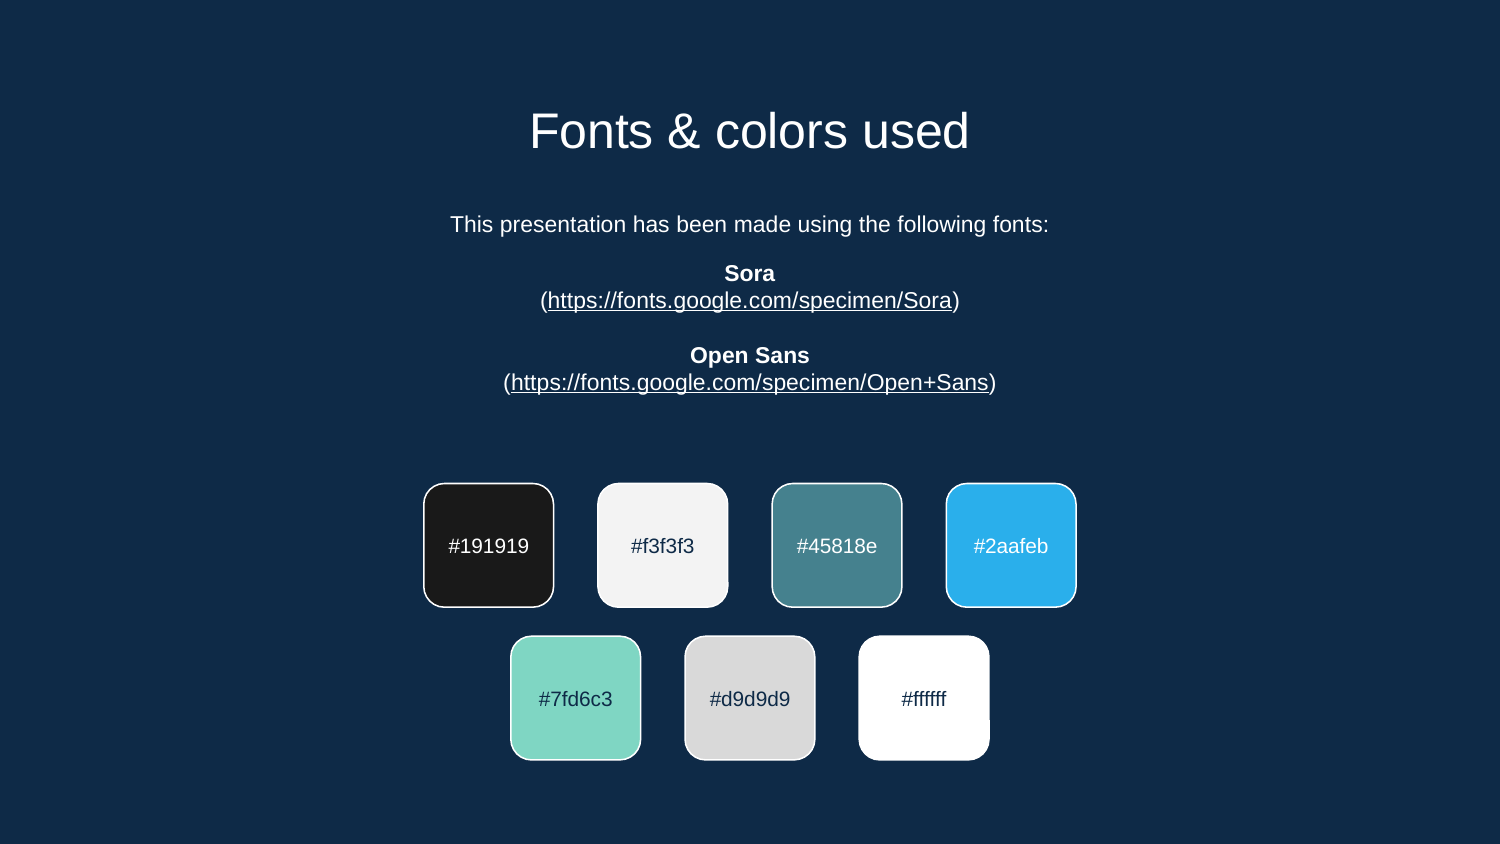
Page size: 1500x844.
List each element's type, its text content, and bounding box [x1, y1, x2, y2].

text_box [510, 735, 641, 760]
text_box [597, 582, 728, 608]
text_box [423, 582, 554, 608]
text_box [510, 636, 641, 661]
text_box #d9d9d9 [685, 661, 815, 735]
text_box [597, 483, 728, 509]
text_box #f3f3f3 [597, 509, 728, 582]
text_box #2aafeb [946, 509, 1077, 582]
text_box [423, 483, 554, 509]
text_box #45818e [772, 509, 902, 582]
text_box #191919 [423, 509, 554, 582]
text_box [685, 636, 815, 661]
title Fonts & colors used [117, 83, 1383, 163]
text_box #7fd6c3 [510, 661, 641, 735]
text_box [772, 483, 902, 509]
text_box [946, 582, 1077, 608]
text_box This presentation has been made using the following fonts: Sora (https://fonts.google.com/specimen/Sora) Open Sans (https://fonts.google.com/specimen/Open+Sans) [117, 194, 1383, 421]
text_box [685, 735, 815, 760]
text_box [859, 636, 989, 661]
text_box [772, 582, 902, 608]
text_box [859, 735, 989, 760]
text_box #ffffff [859, 661, 989, 735]
text_box [946, 483, 1077, 509]
